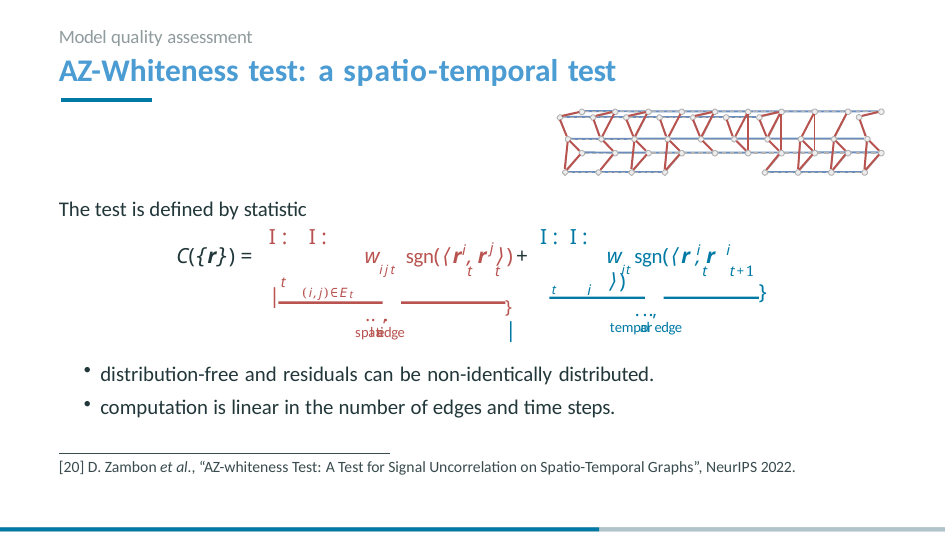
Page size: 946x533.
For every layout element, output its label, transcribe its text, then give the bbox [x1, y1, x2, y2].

text_box } [756, 276, 771, 304]
text_box I: I: [537, 221, 606, 249]
text_box I: I: [266, 221, 349, 249]
text_box | [266, 281, 281, 309]
text_box spati..a,.l edge [349, 300, 435, 344]
title AZ-Whiteness test: a spatio-temporal test [56, 47, 632, 140]
text_box C({r}) = [174, 241, 266, 268]
text_box t i [549, 271, 594, 296]
text_box w sgn(⟨r , r ⟩) [604, 240, 771, 293]
text_box j [487, 237, 499, 241]
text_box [556, 108, 885, 177]
text_box ijt t t [373, 268, 502, 281]
text_box t [278, 271, 290, 291]
text_box w sgn(⟨r , r ⟩) + [362, 241, 538, 268]
text_box Model quality assessment [56, 23, 263, 47]
text_box distribution-free and residuals can be non-identically distributed. computation is linear in the number of edges and time steps. [20] D. Zambon et al., “AZ-whiteness Test: A Test for Signal Uncorrelation on Spatio-Temporal Graphs”, NeurIPS 2022. [56, 349, 813, 476]
text_box tempo..r,.al edge [603, 296, 705, 339]
text_box The test is defined by statistic [56, 193, 316, 221]
text_box (i,j)∈Et [296, 275, 367, 301]
text_box } | [499, 276, 556, 342]
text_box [0, 527, 946, 532]
